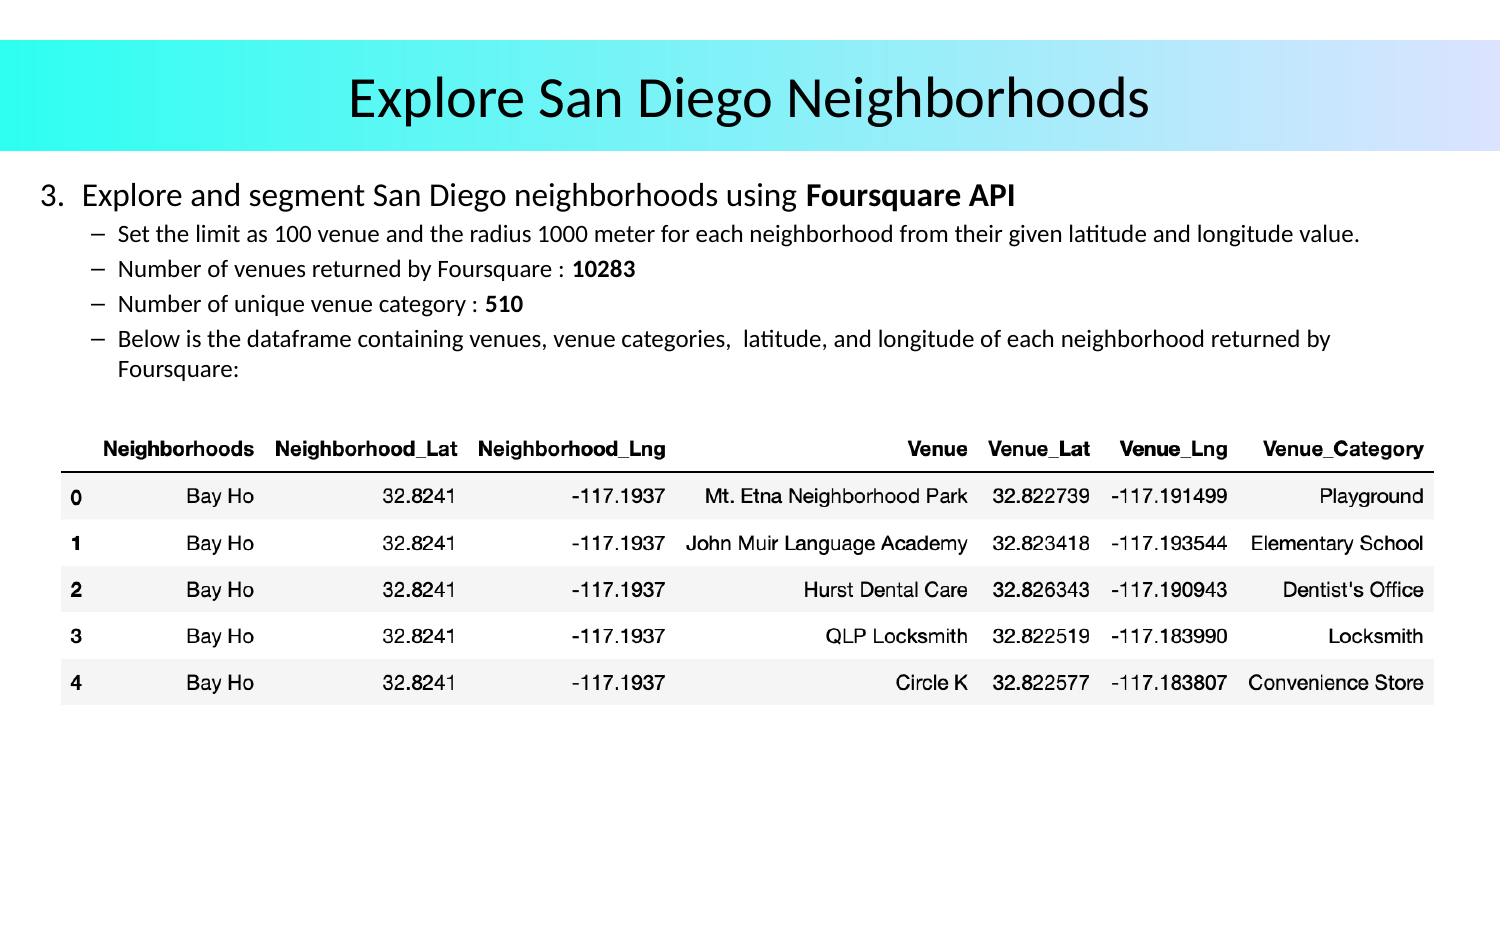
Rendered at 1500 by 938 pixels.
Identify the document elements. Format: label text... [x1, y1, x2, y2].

title Explore San Diego Neighborhoods [75, 37, 1425, 151]
picture [43, 408, 1456, 728]
list Explore and segment San Diego neighborhoods using Foursquare API Set the limit as 100 venue and the radius 1000 meter for each neighborhood from their given latitude and longitude value. Number of venues returned by Foursquare : 10283 Number of unique venue category : 510 Below is the dataframe containing venues, venue categories, latitude, and longitude of each neighborhood returned by Foursquare: [24, 165, 1475, 894]
